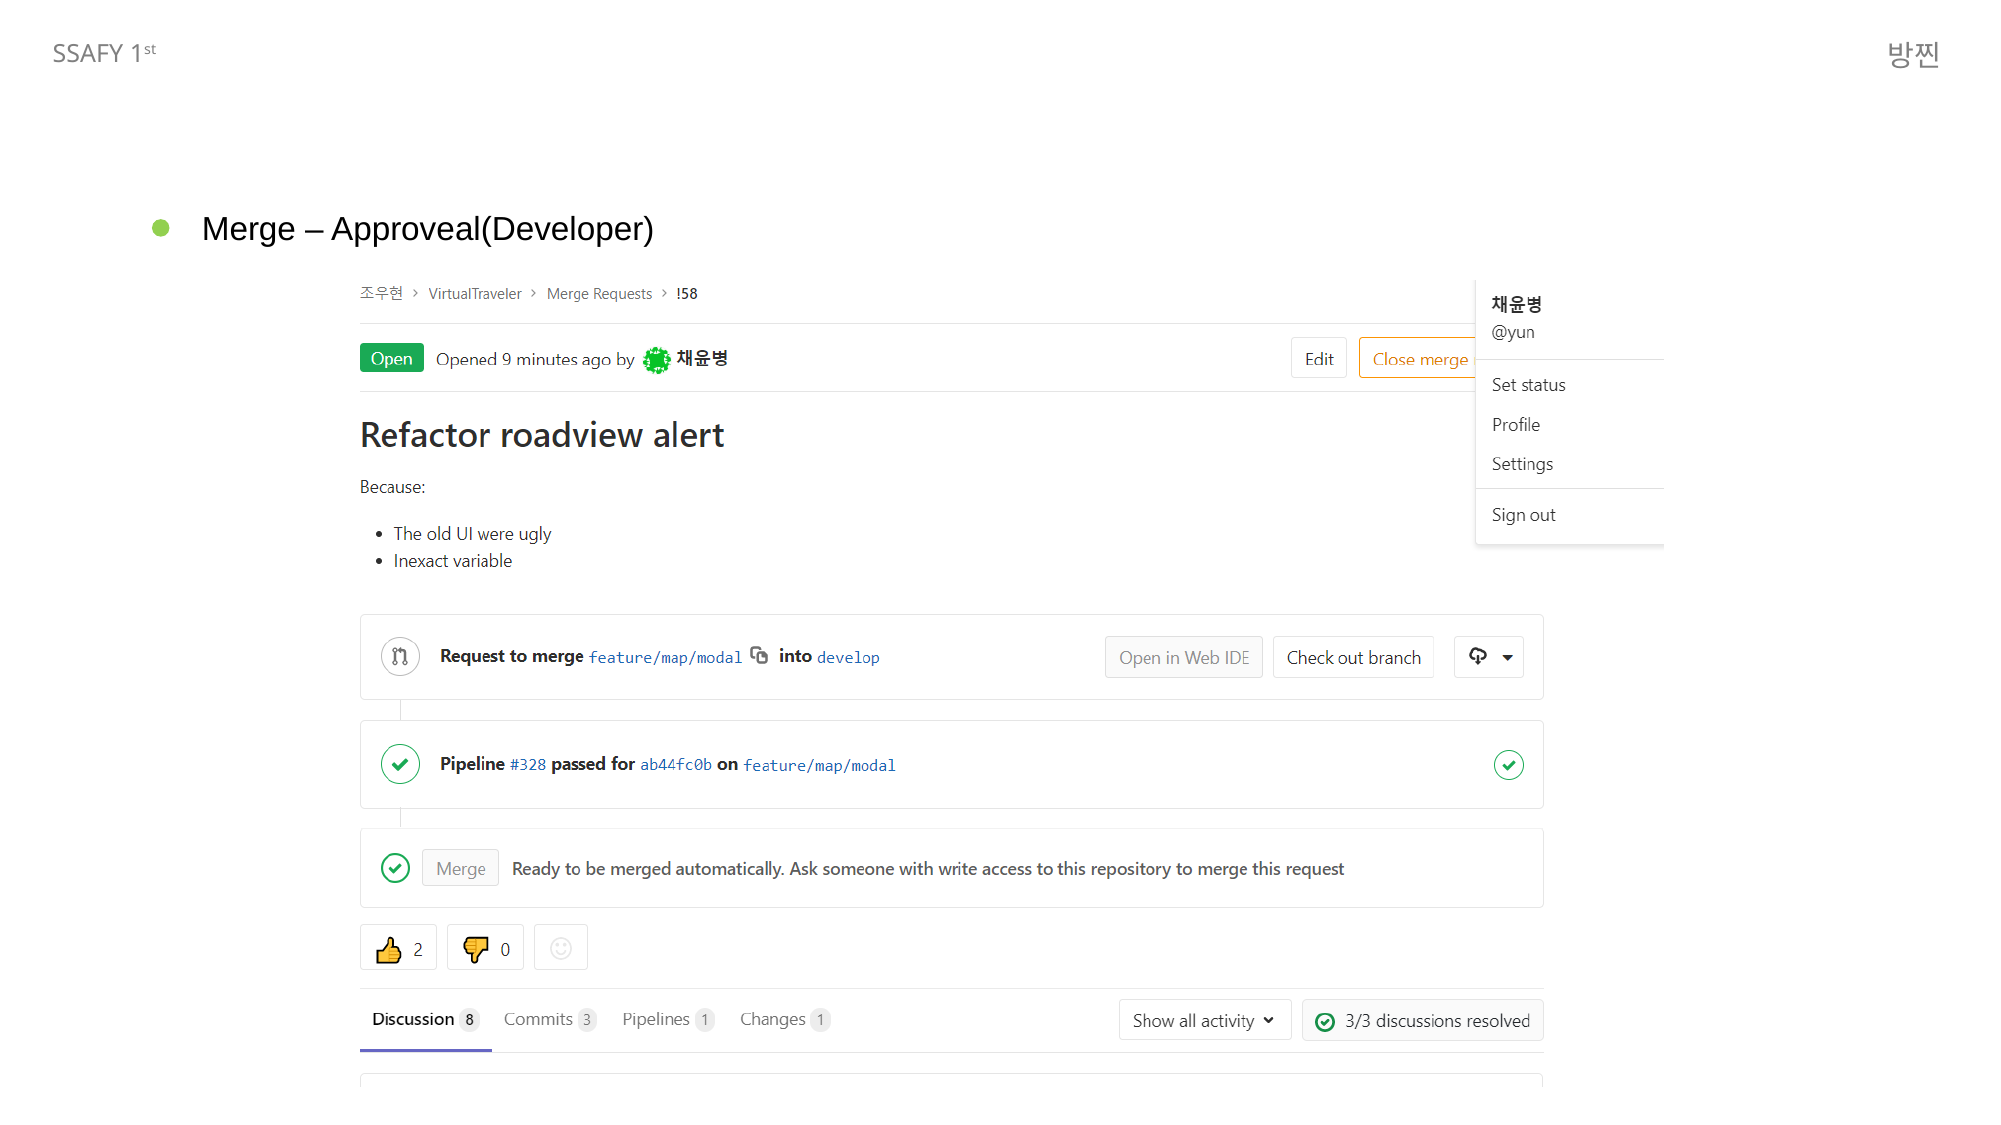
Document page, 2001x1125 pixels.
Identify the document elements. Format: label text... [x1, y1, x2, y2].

text_box 방찐 [1872, 29, 1957, 80]
text_box SSAFY 1st [37, 29, 172, 75]
picture [336, 280, 1664, 1087]
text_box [151, 200, 673, 256]
